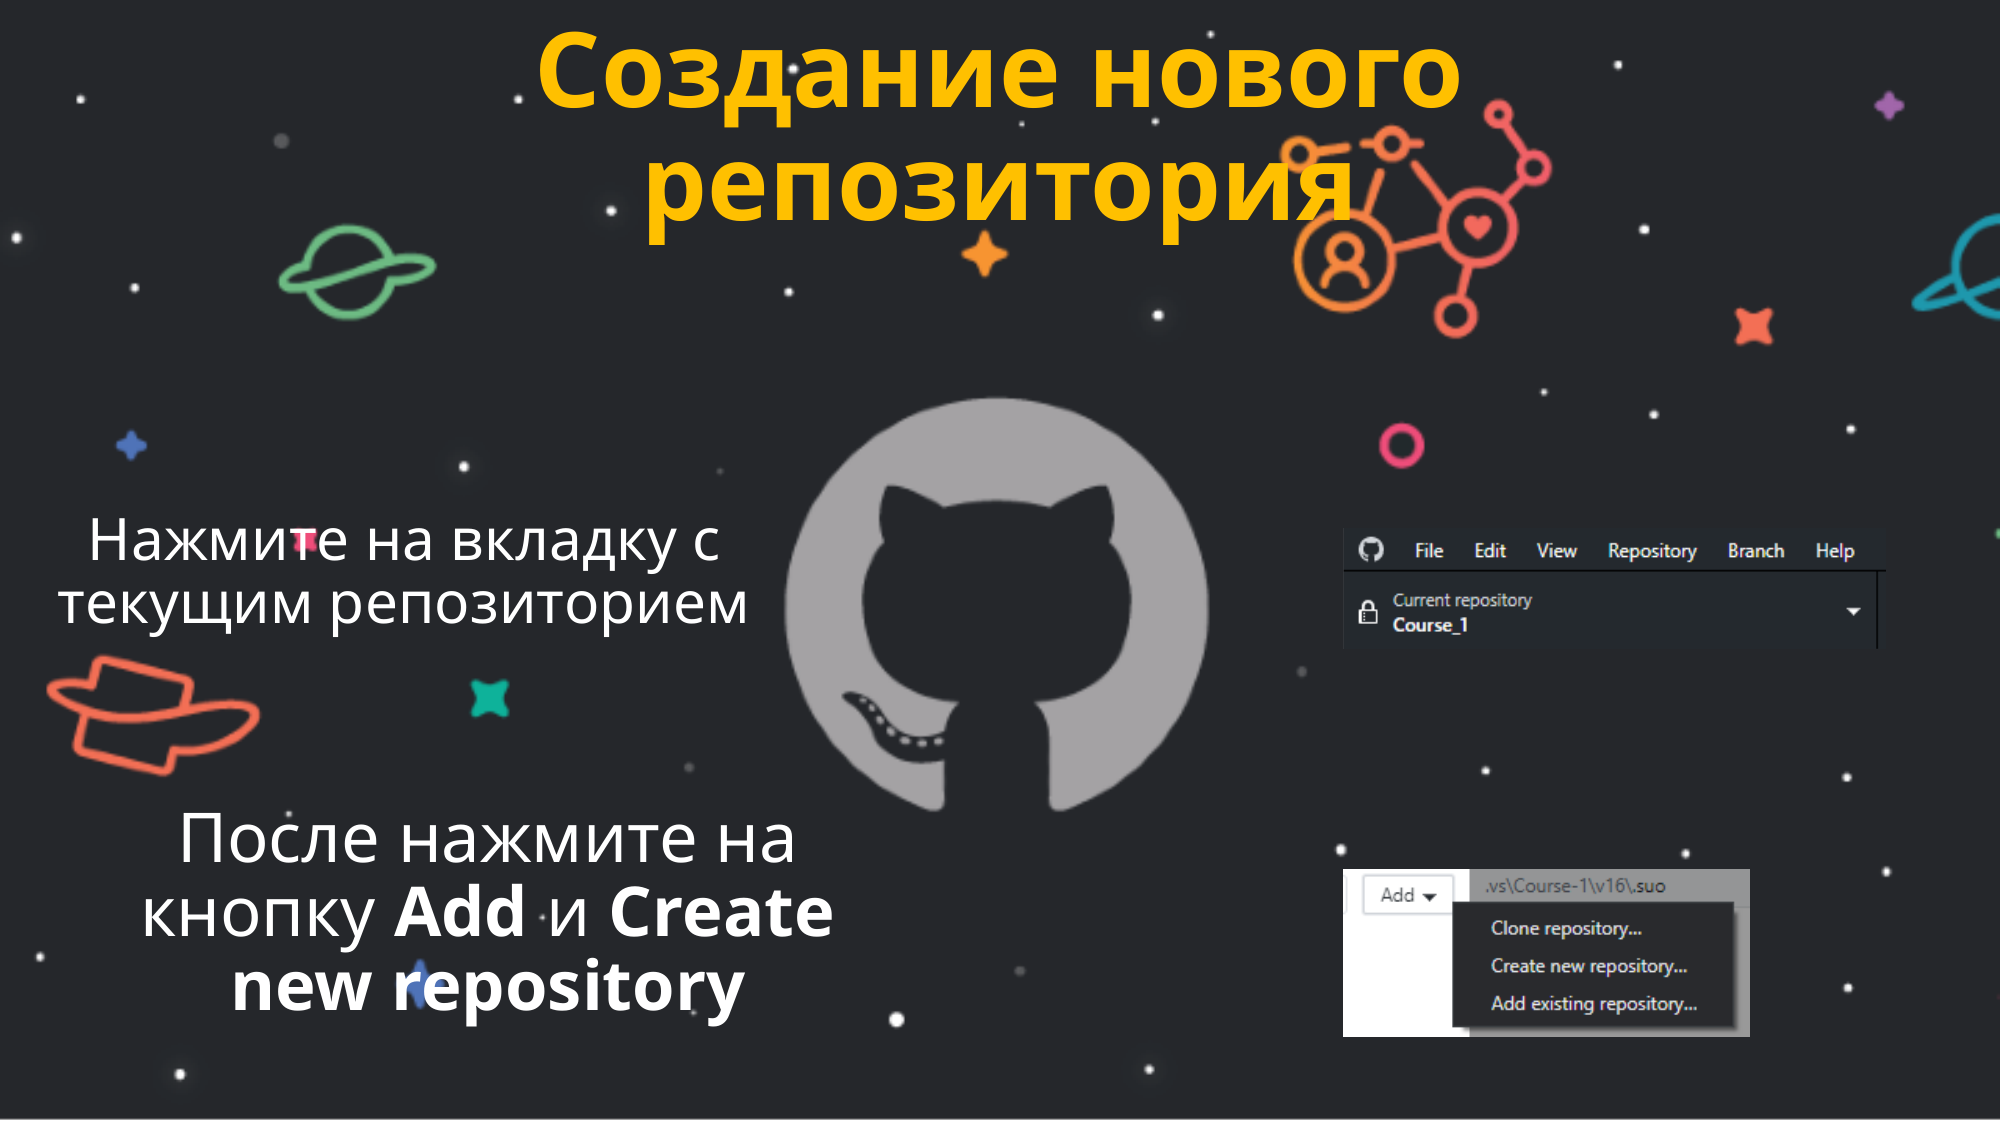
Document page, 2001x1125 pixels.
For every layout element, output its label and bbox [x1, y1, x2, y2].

list [0, 0, 2000, 1125]
picture [1343, 869, 1750, 1037]
picture [1343, 528, 1886, 649]
